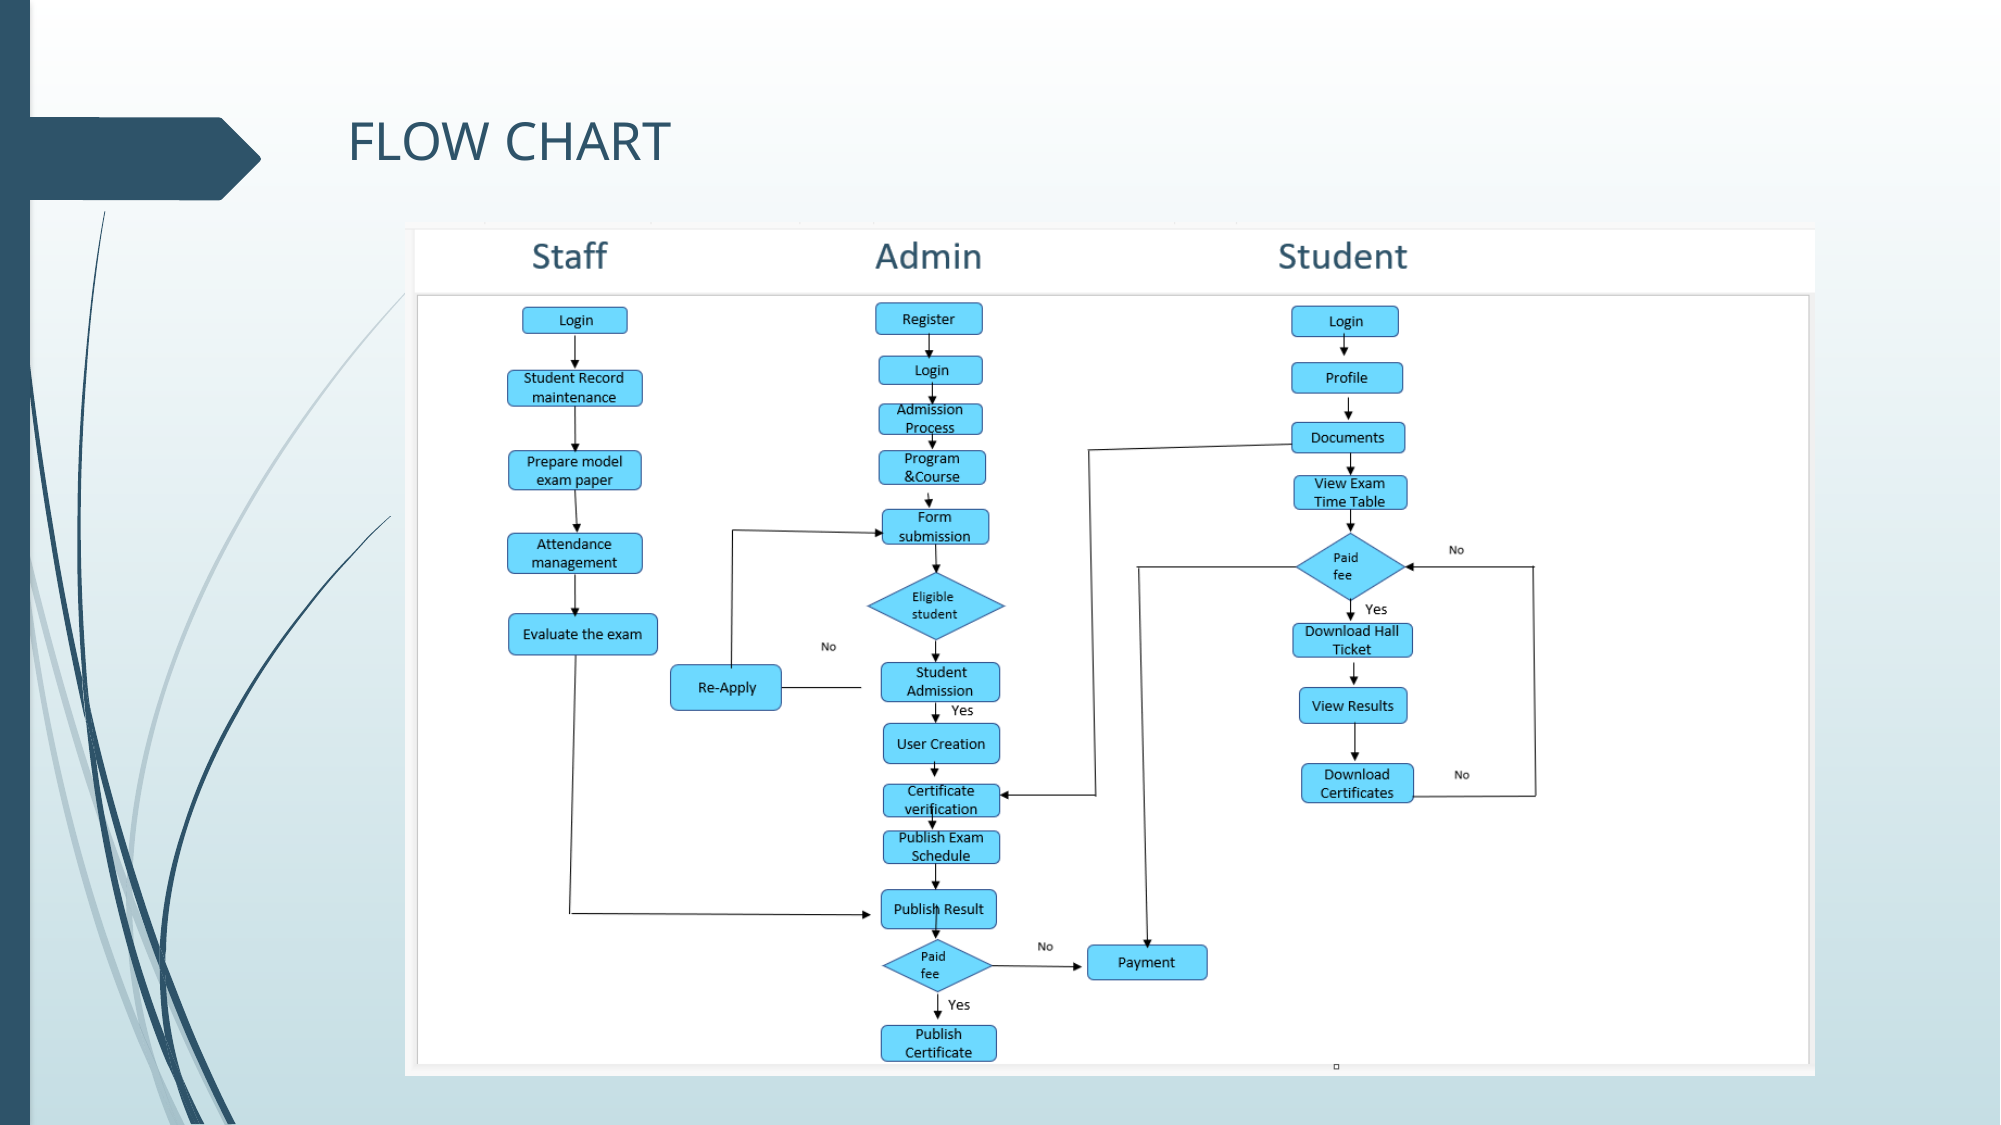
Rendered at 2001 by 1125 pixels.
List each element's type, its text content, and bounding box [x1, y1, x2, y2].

title FLOW CHART [332, 100, 951, 179]
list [405, 222, 1815, 1077]
